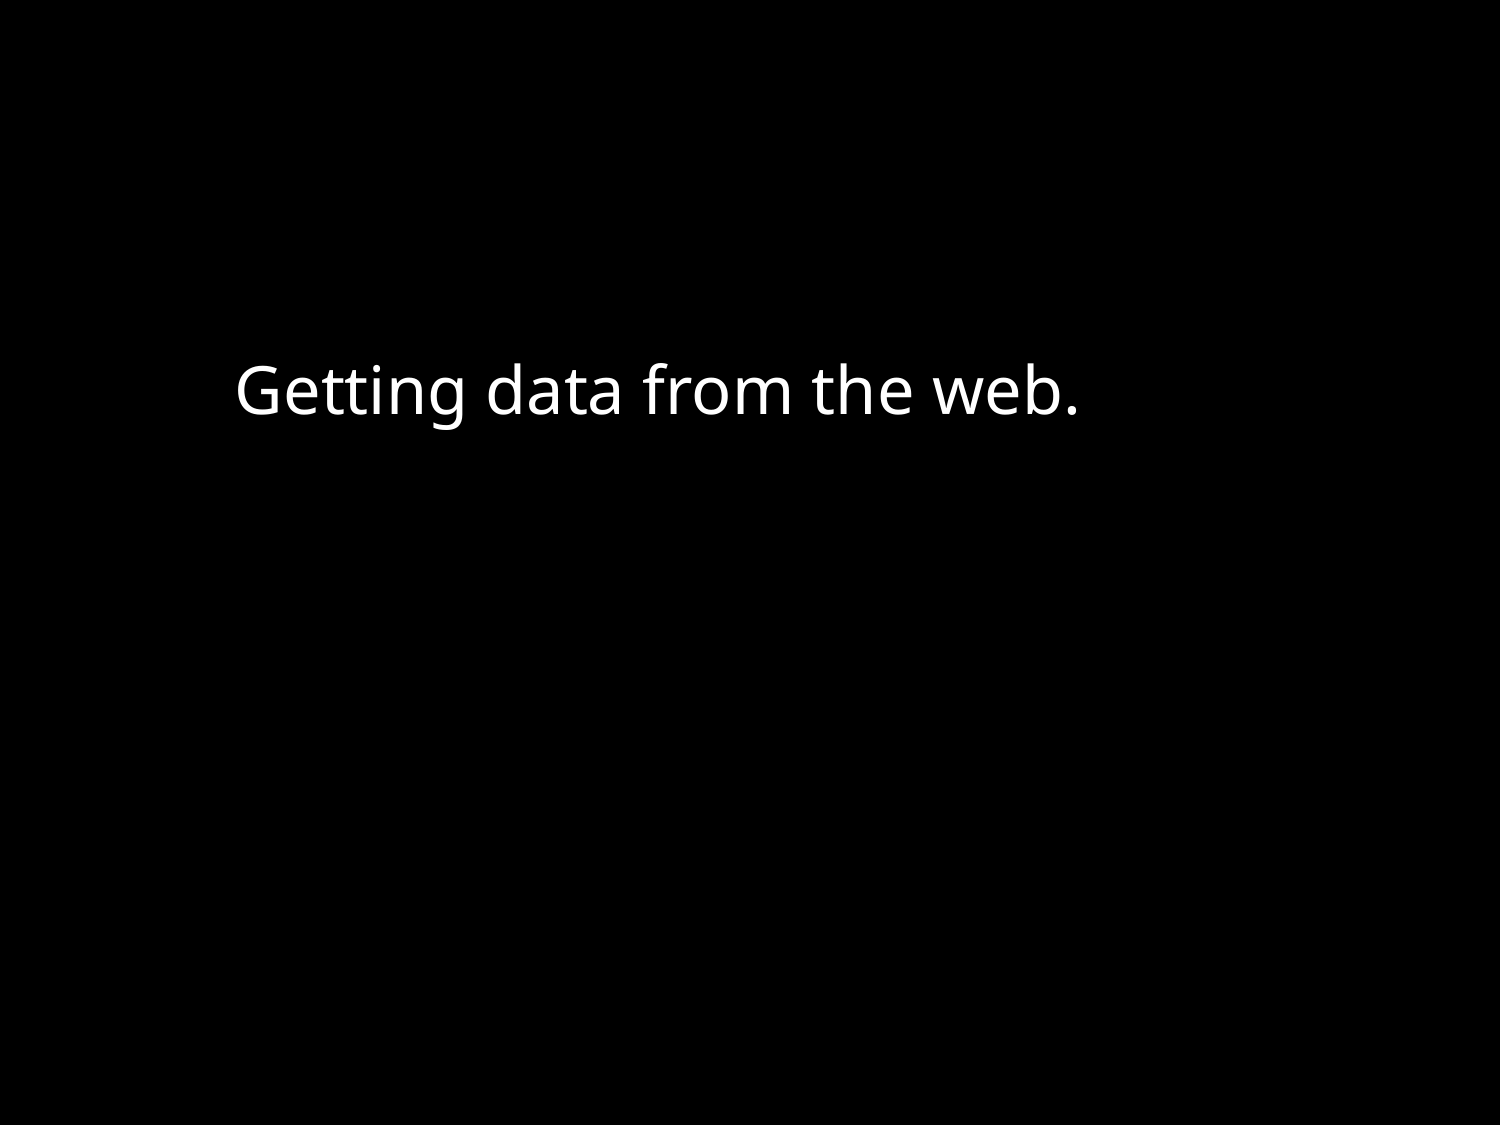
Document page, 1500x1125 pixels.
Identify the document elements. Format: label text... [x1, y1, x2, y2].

list Getting data from the web. [219, 340, 1425, 1005]
